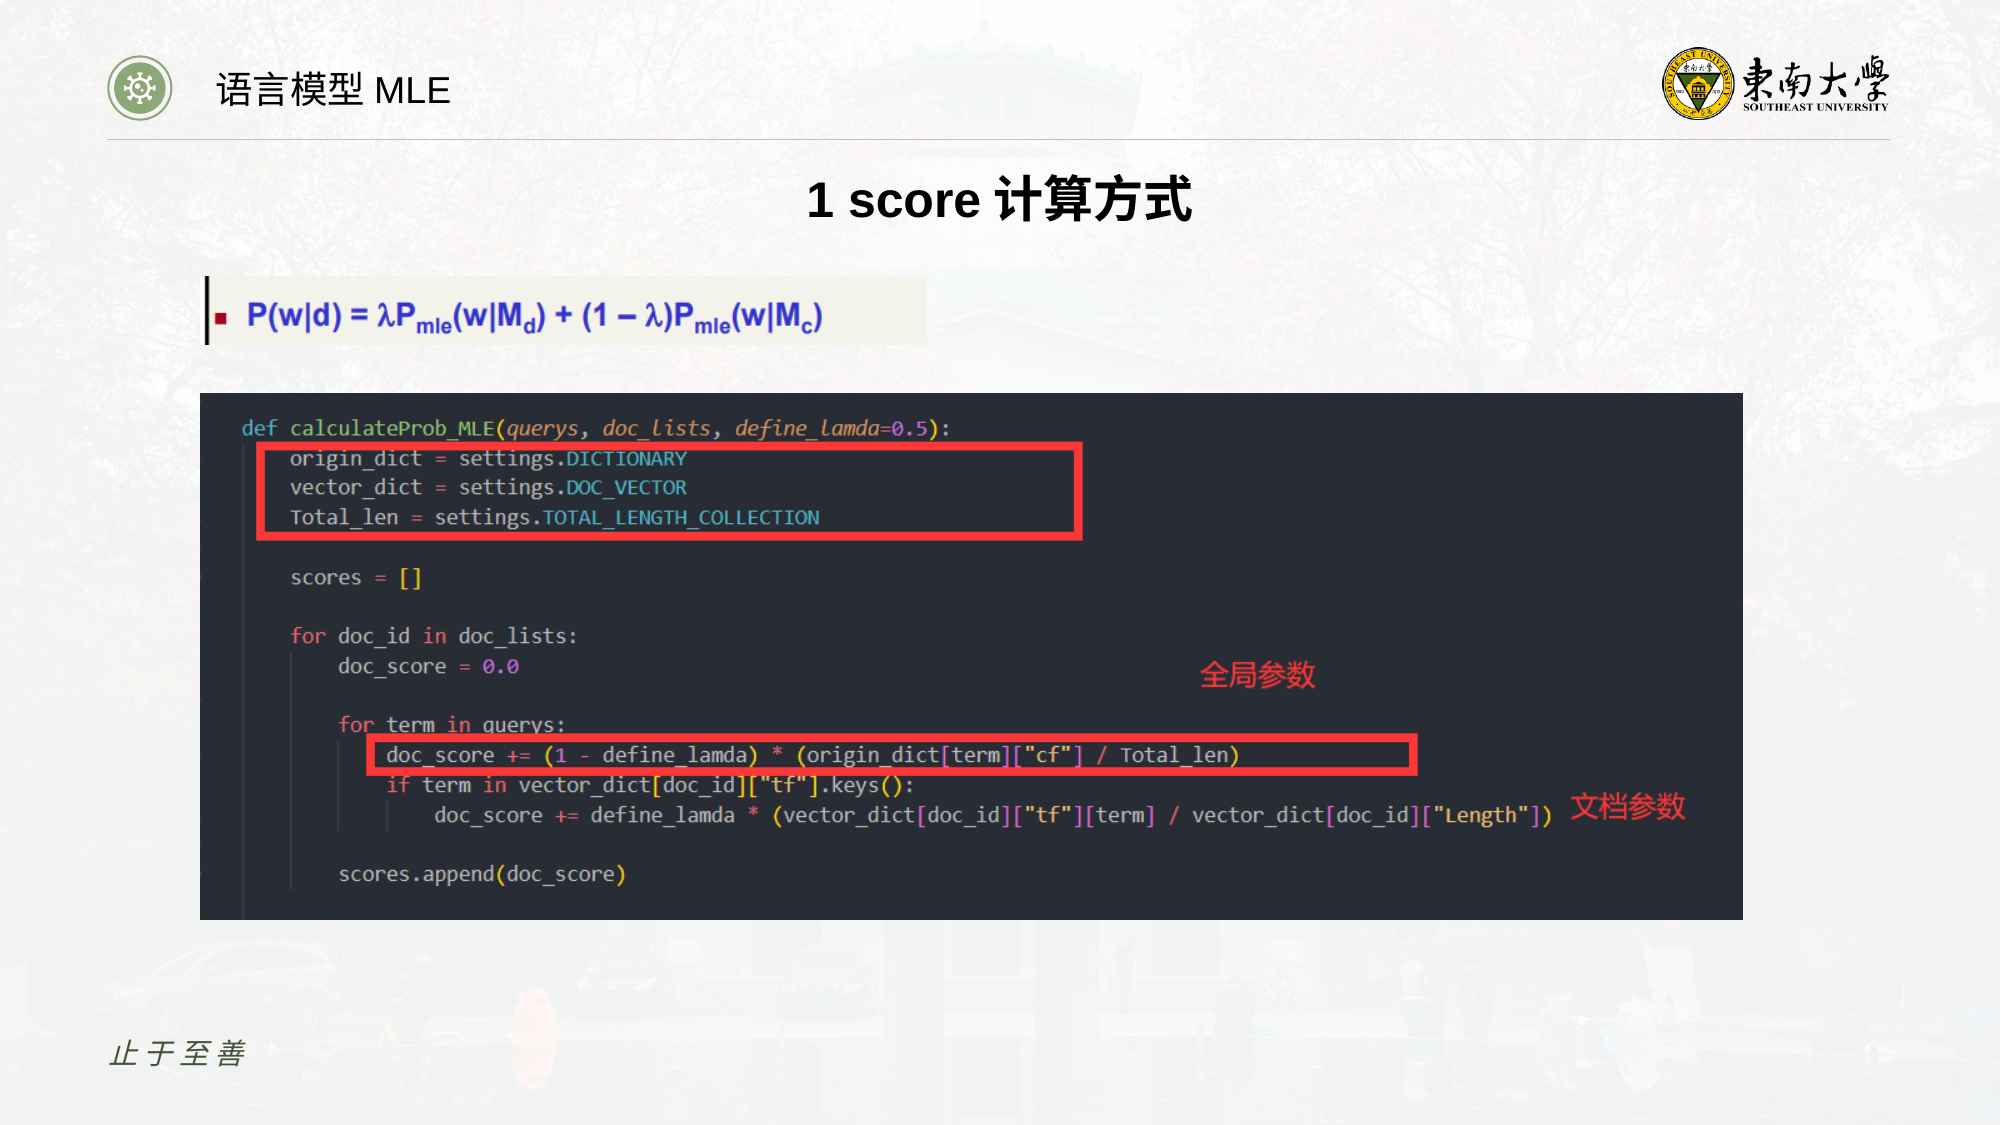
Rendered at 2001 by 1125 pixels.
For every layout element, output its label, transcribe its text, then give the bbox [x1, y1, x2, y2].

text_box 语言模型MLE [200, 58, 508, 119]
slide_number 止于至善 [108, 1022, 657, 1083]
text_box 1 score计算方式 [599, 160, 1401, 235]
picture [200, 276, 927, 345]
picture [200, 393, 1743, 920]
picture [1662, 47, 1889, 120]
